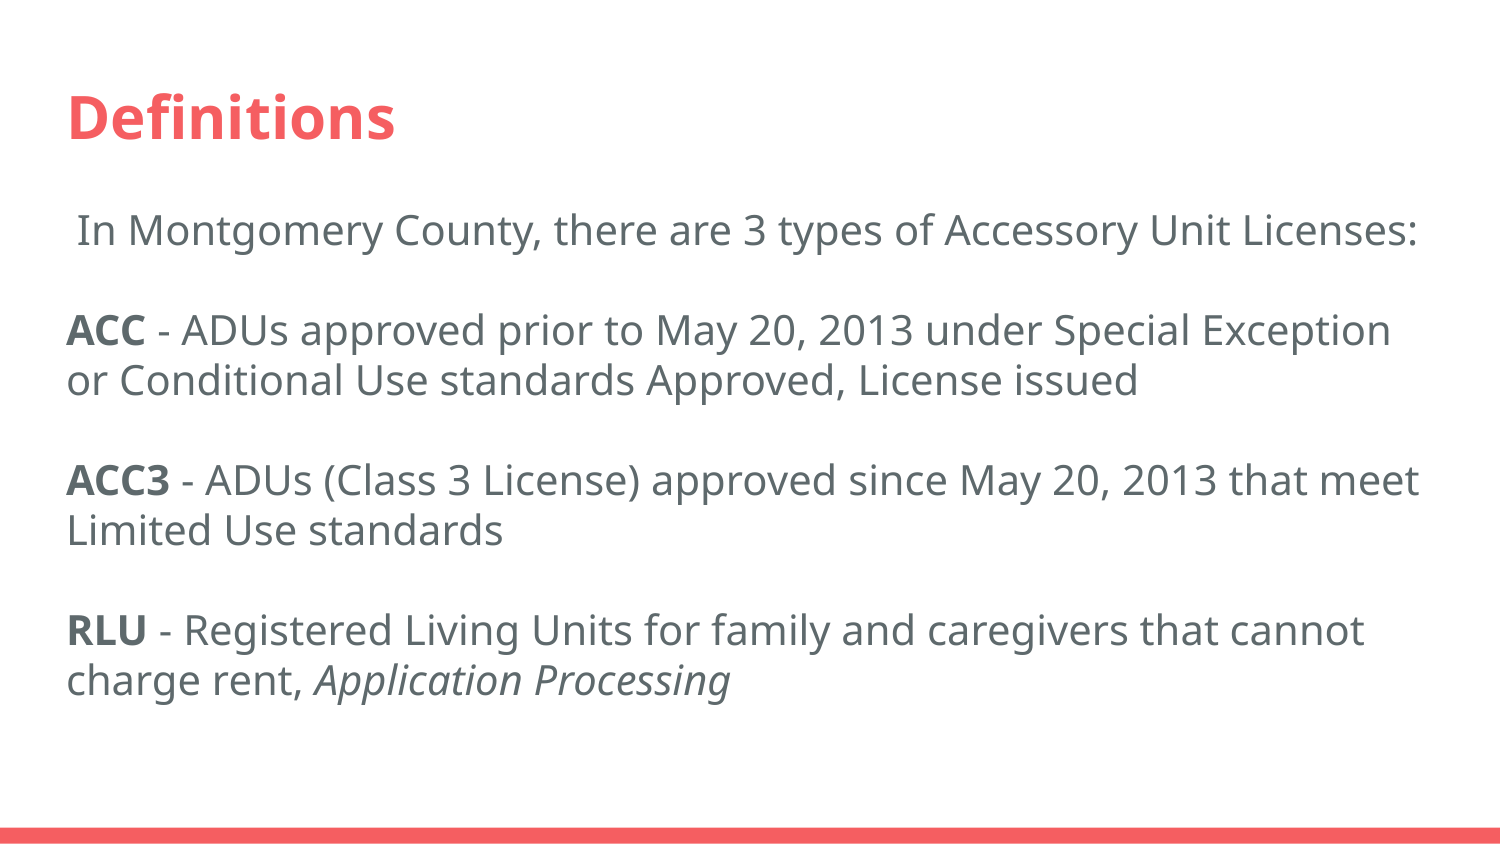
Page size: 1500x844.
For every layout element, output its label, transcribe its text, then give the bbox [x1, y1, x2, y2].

title Definitions [51, 64, 1449, 167]
list In Montgomery County, there are 3 types of Accessory Unit Licenses: ACC - ADUs approved prior to May 20, 2013 under Special Exception or Conditional Use standards Approved, License issued ACC3 - ADUs (Class 3 License) approved since May 20, 2013 that meet Limited Use standards RLU - Registered Living Units for family and caregivers that cannot charge rent, Application Processing [51, 189, 1449, 750]
